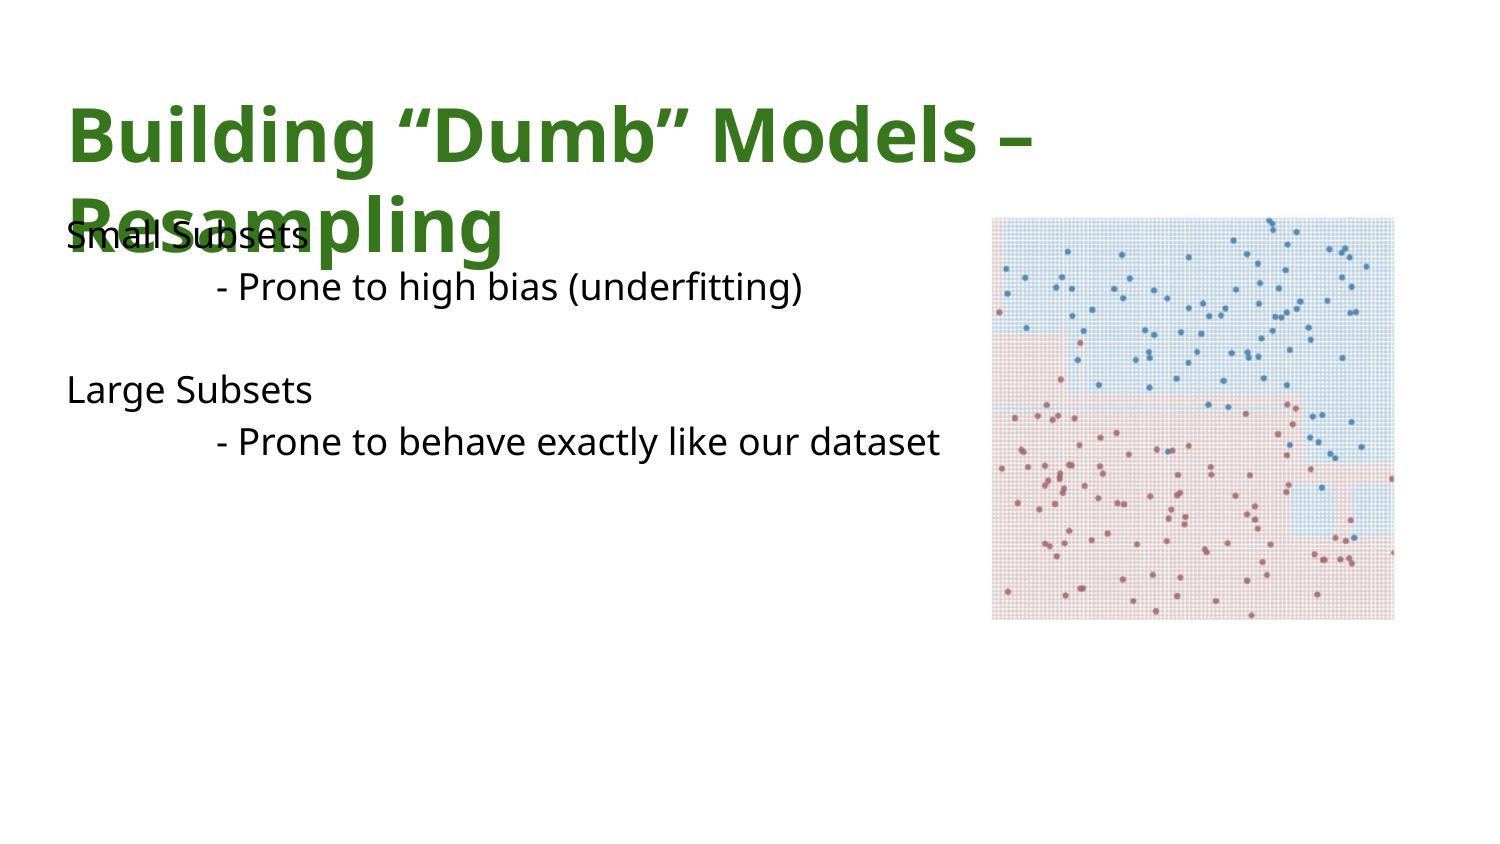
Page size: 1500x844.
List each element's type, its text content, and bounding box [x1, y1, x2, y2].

title Building “Dumb” Models – Resampling [51, 72, 1449, 167]
list Small Subsets - Prone to high bias (underfitting) Large Subsets - Prone to behave exactly like our dataset [51, 189, 1449, 750]
picture [988, 213, 1398, 623]
